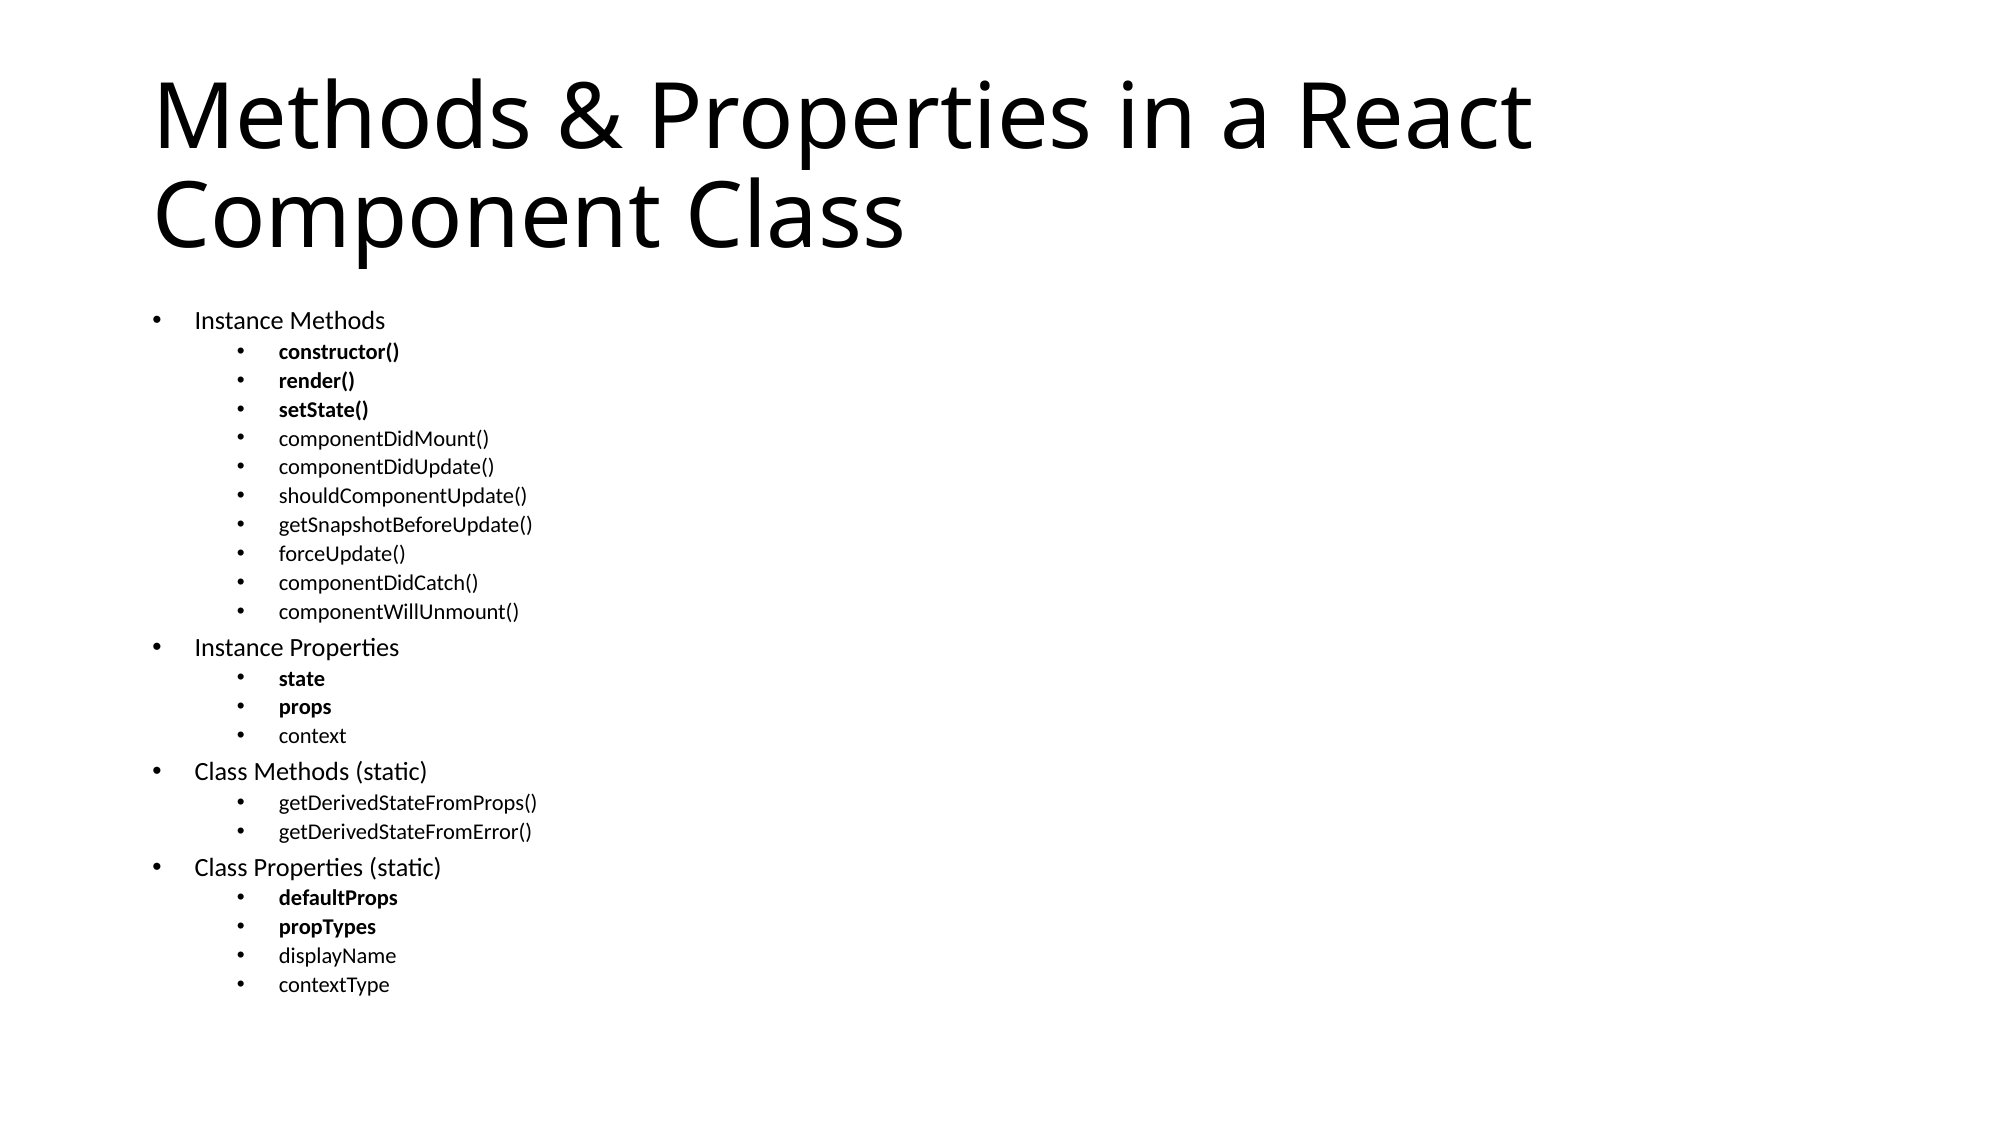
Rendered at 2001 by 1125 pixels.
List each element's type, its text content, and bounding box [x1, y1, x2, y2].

title Methods & Properties in a React Component Class [137, 59, 1863, 278]
list Instance Methods constructor() render() setState() componentDidMount() componentDidUpdate() shouldComponentUpdate() getSnapshotBeforeUpdate() forceUpdate() componentDidCatch() componentWillUnmount() Instance Properties state props context Class Methods (static) getDerivedStateFromProps() getDerivedStateFromError() Class Properties (static) defaultProps propTypes displayName contextType [137, 299, 1863, 1014]
